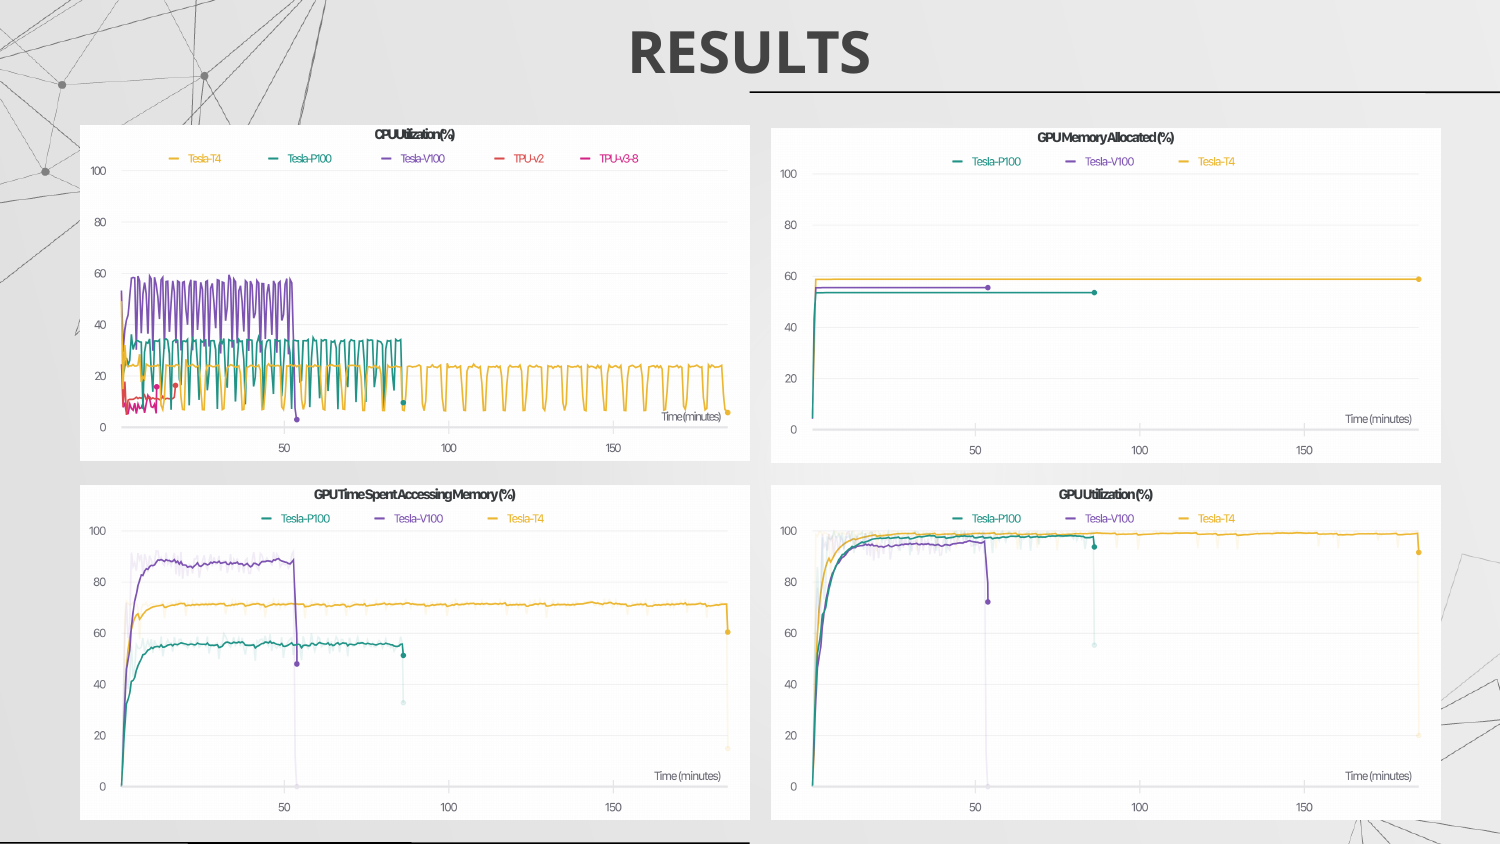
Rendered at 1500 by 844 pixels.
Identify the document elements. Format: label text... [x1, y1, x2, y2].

text_box RESULTS [353, 16, 1146, 101]
picture [0, 0, 1500, 844]
